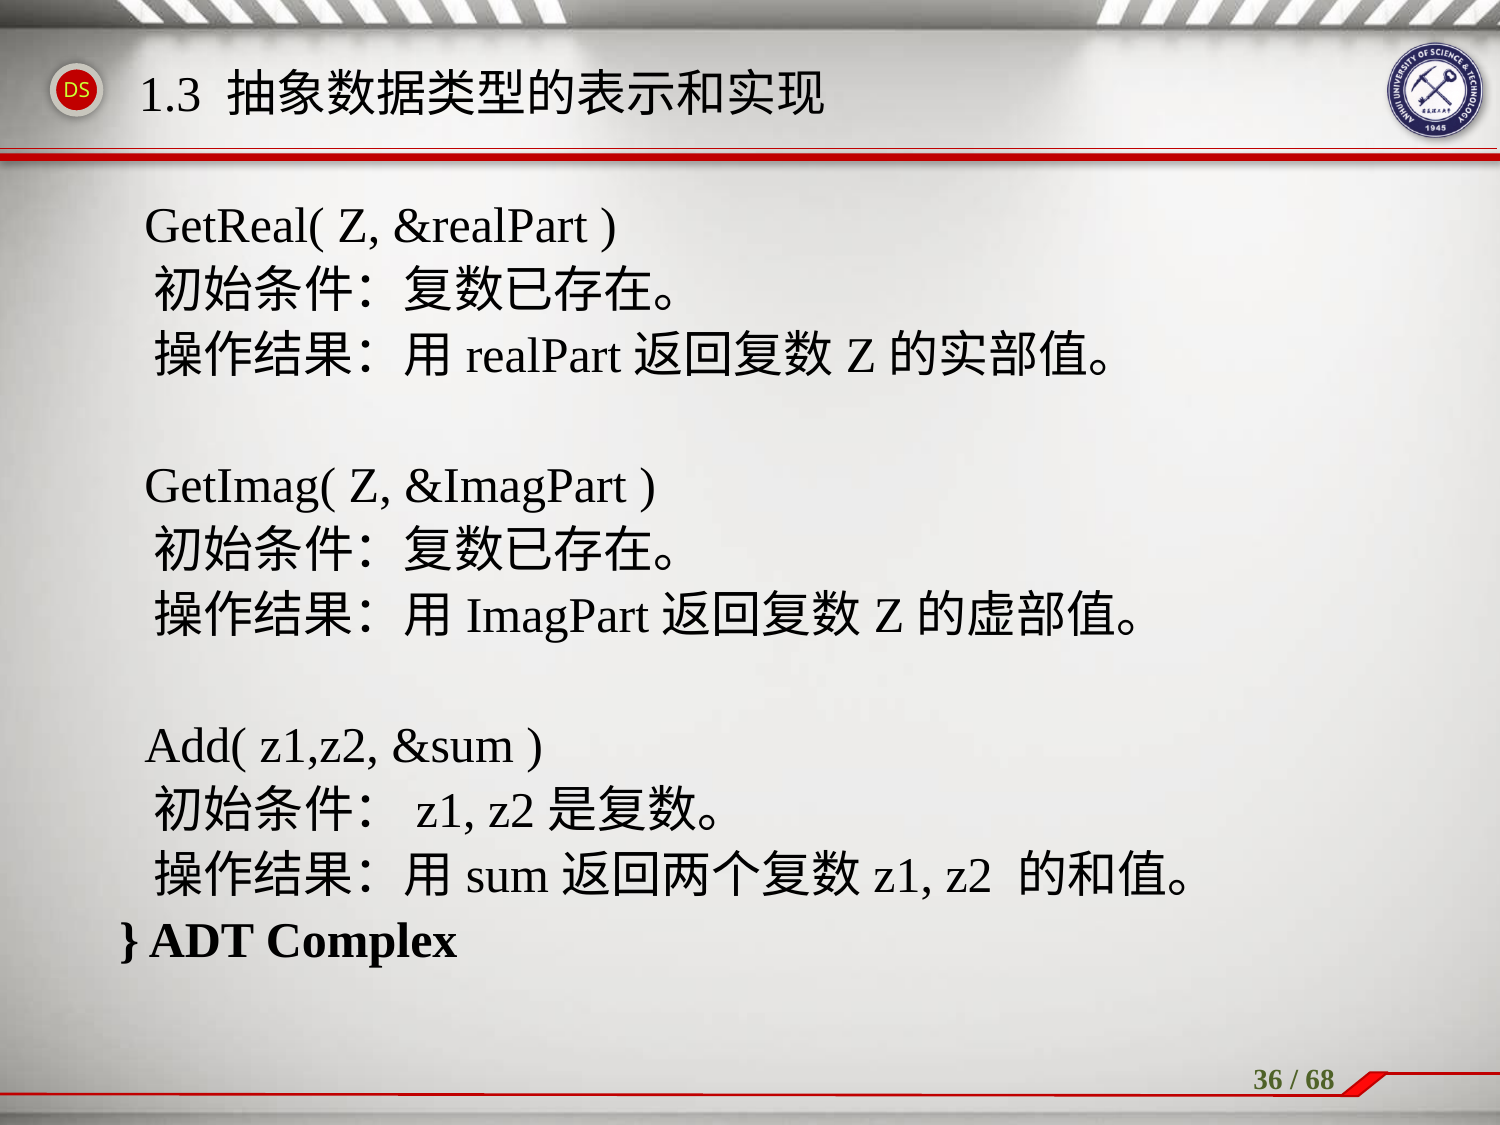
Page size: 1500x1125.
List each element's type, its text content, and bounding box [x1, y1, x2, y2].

picture [0, 1075, 1500, 1125]
title 1.3 抽象数据类型的表示和实现 [123, 44, 1318, 138]
picture [0, 161, 1500, 1094]
picture [0, 0, 1500, 153]
list GetReal( Z, &realPart ) 初始条件：复数已存在。 操作结果：用realPart返回复数Z的实部值。 GetImag( Z, &ImagPart ) 初始条件：复数已存在。 操作结果：用ImagPart返回复数Z的虚部值。 Add( z1,z2, &sum ) 初始条件：z1, z2是复数。 操作结果：用sum返回两个复数z1, z2 的和值。 } ADT Complex [29, 184, 1471, 1083]
